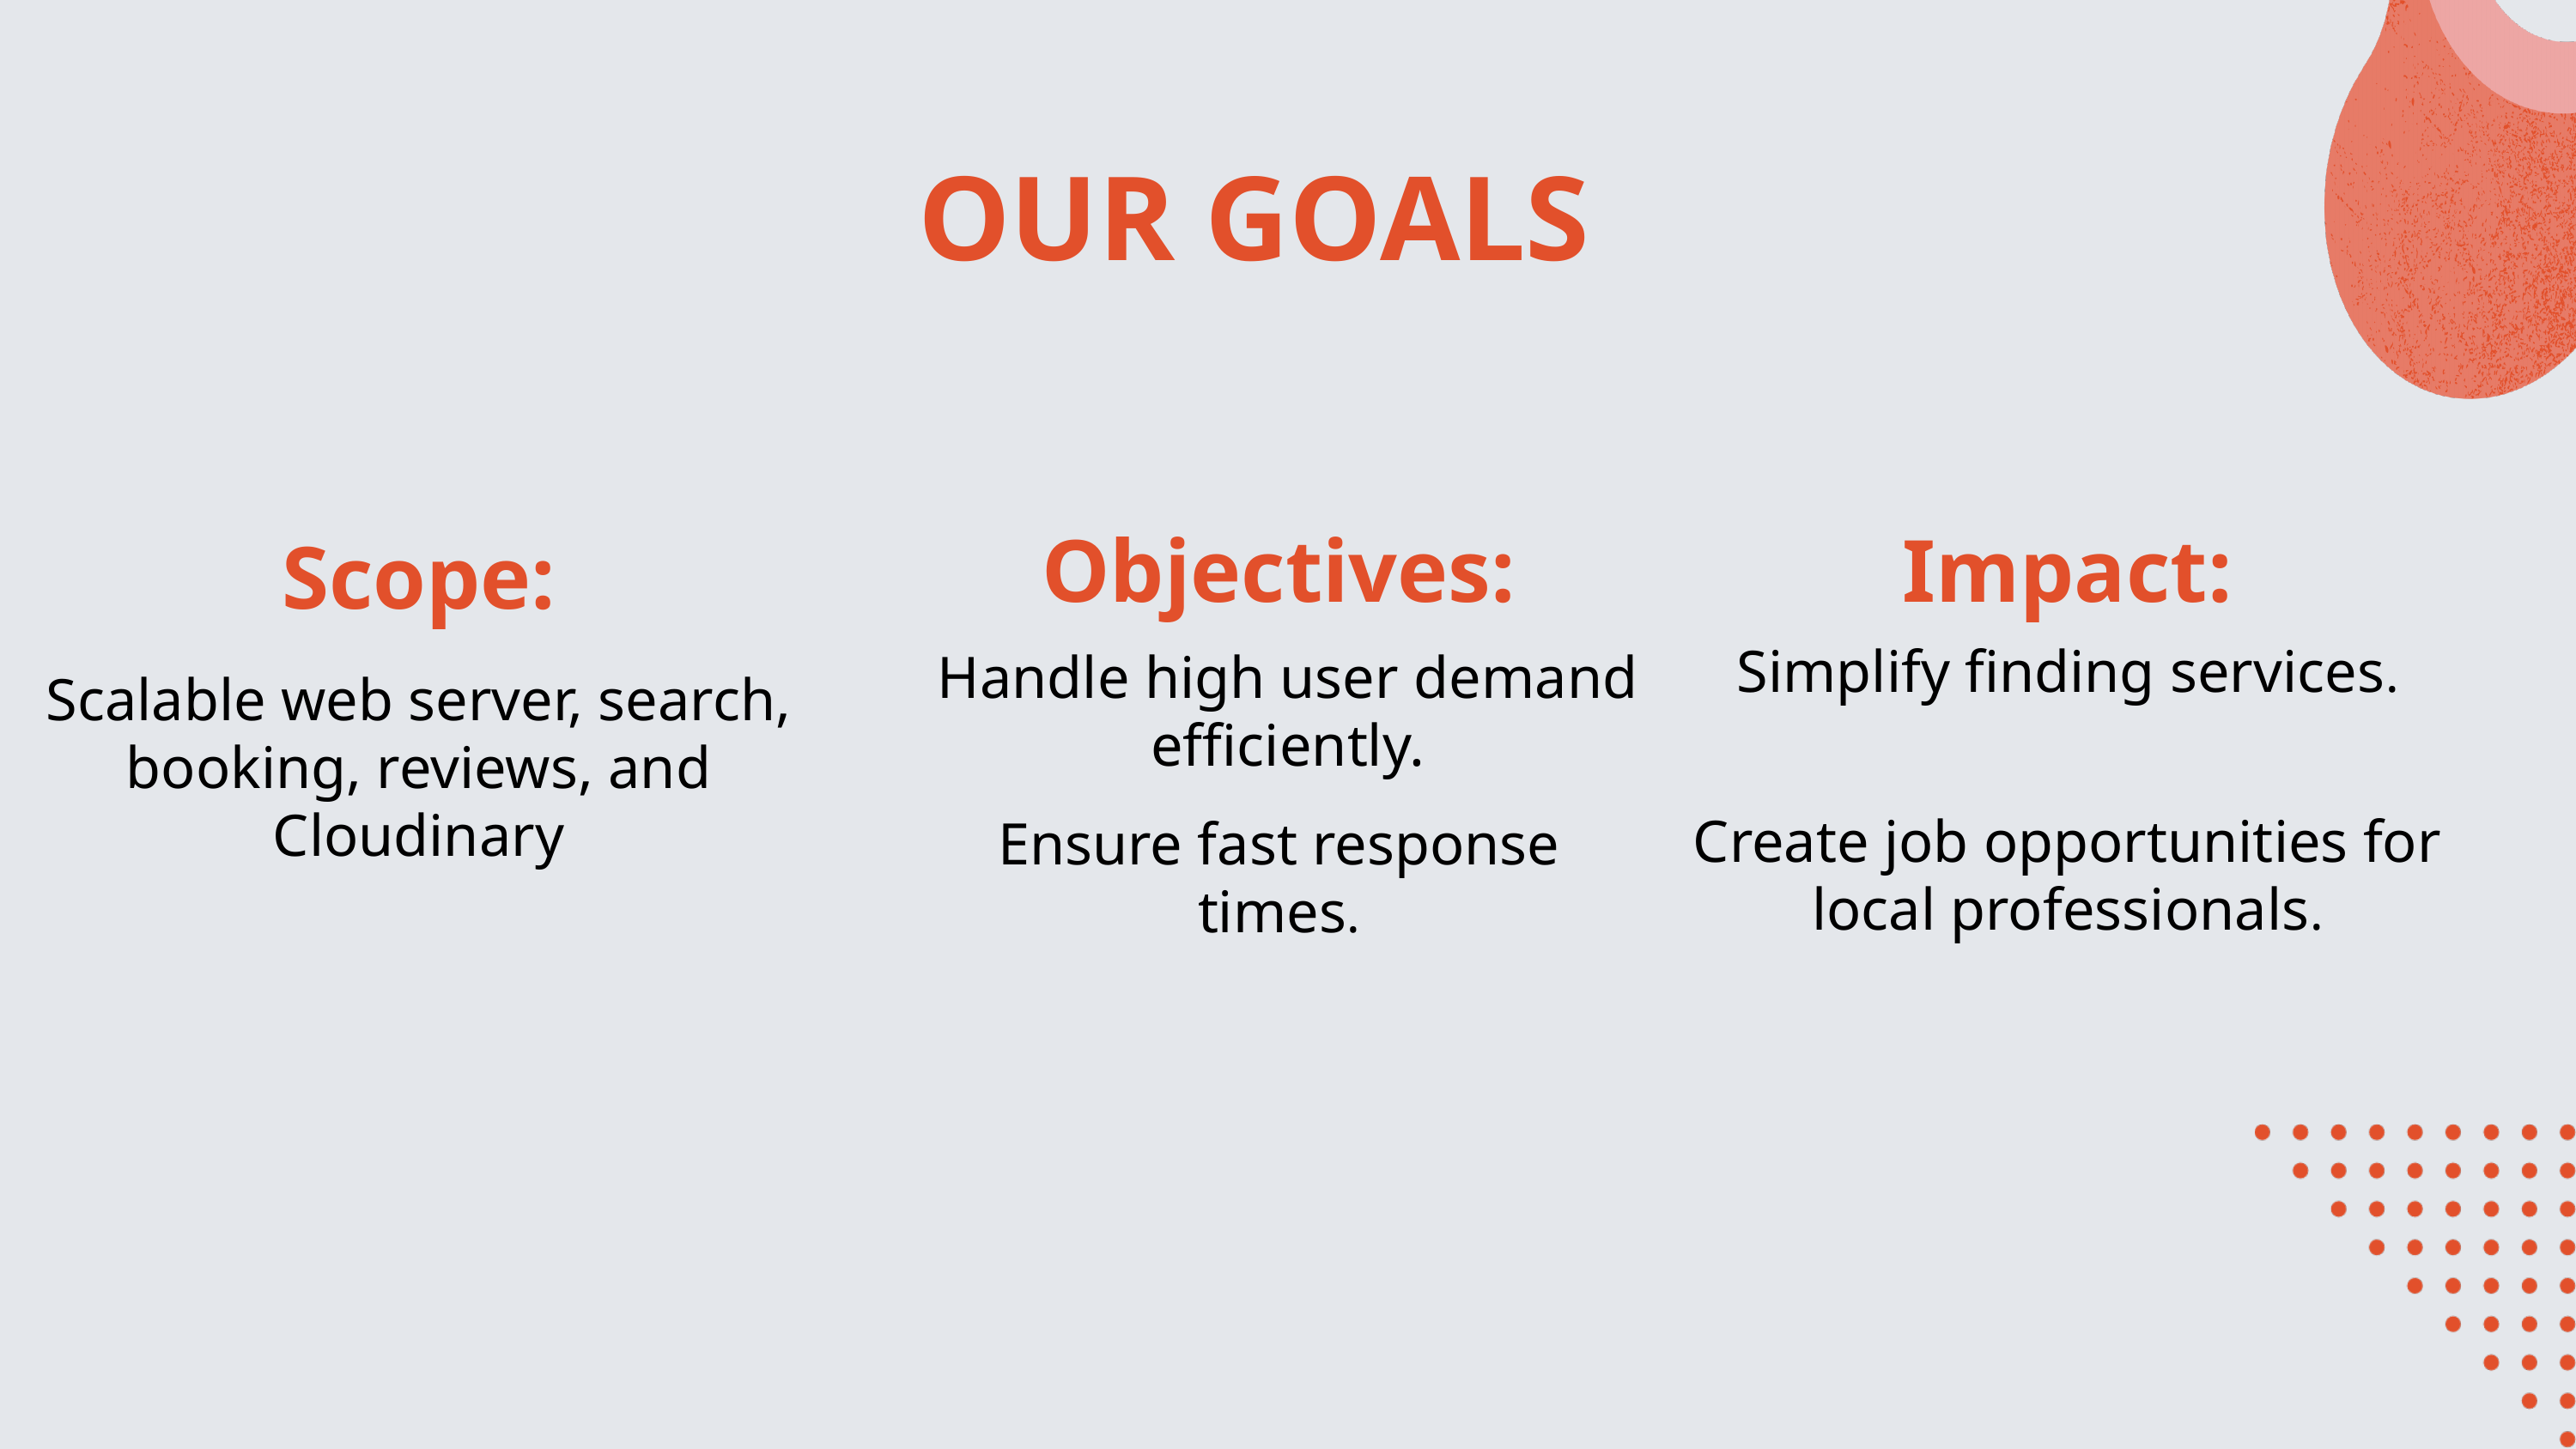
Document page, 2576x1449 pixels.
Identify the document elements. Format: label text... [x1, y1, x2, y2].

text_box Create job opportunities for local professionals. [1685, 808, 2451, 944]
text_box Simplify finding services. [1685, 637, 2451, 706]
text_box Scope: [0, 459, 851, 627]
text_box Ensure fast response times. [922, 810, 1636, 947]
text_box Impact: [1635, 452, 2500, 620]
text_box Objectives: [847, 452, 1635, 620]
text_box [1941, 0, 2576, 497]
text_box OUR GOALS [144, 116, 2364, 284]
text_box Handle high user demand efficiently. [931, 644, 1645, 780]
text_box [2255, 1124, 2576, 1449]
text_box Scalable web server, search, booking, reviews, and Cloudinary [36, 666, 802, 870]
